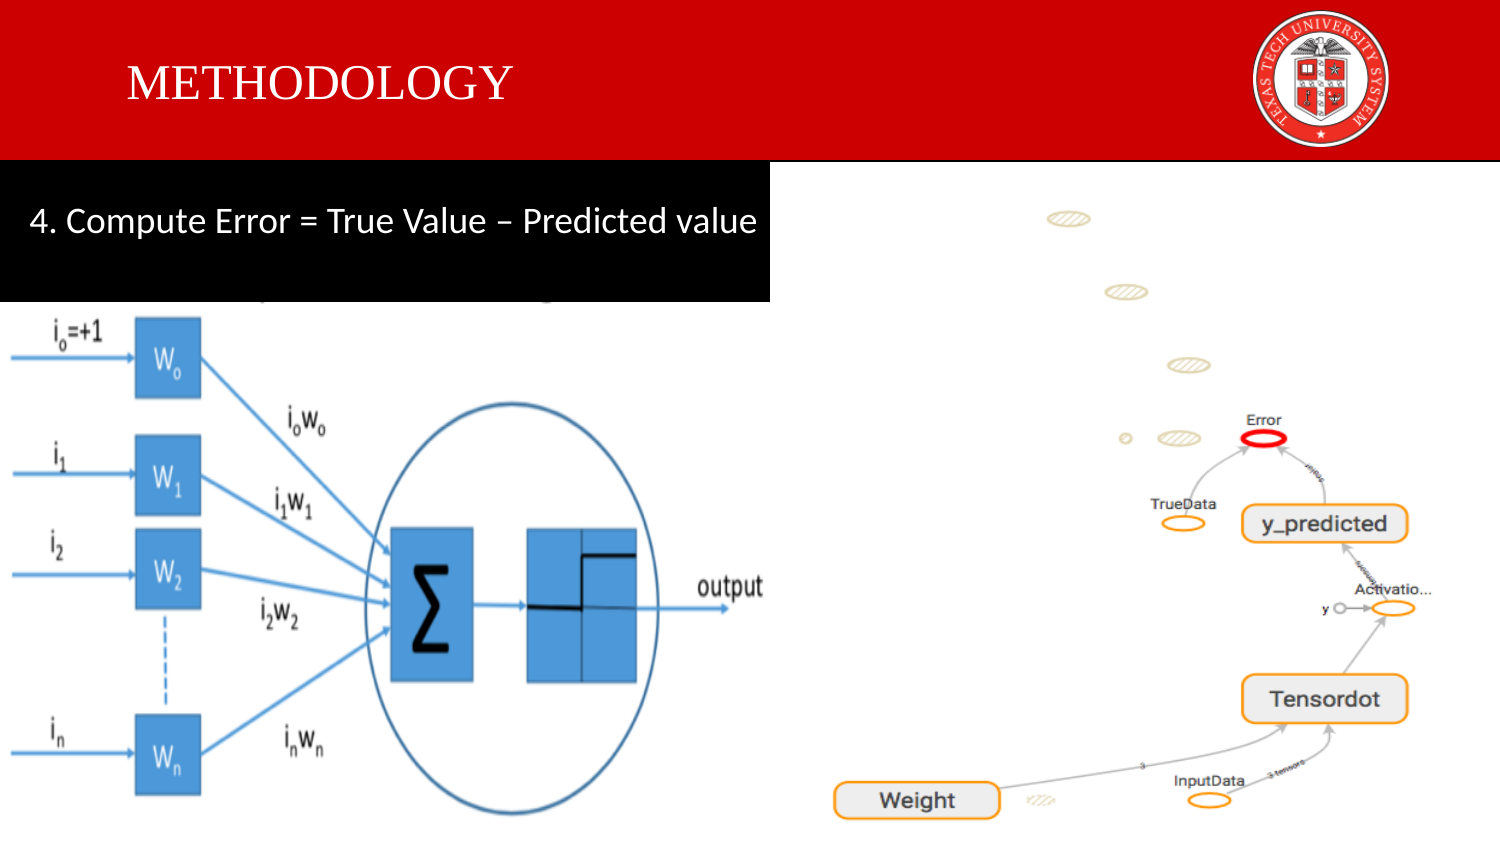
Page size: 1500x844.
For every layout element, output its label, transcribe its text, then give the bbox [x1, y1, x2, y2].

text_box 4. Compute Error = True Value – Predicted value [14, 188, 765, 248]
title METHODOLOGY [111, 9, 1389, 150]
picture [0, 162, 1500, 844]
